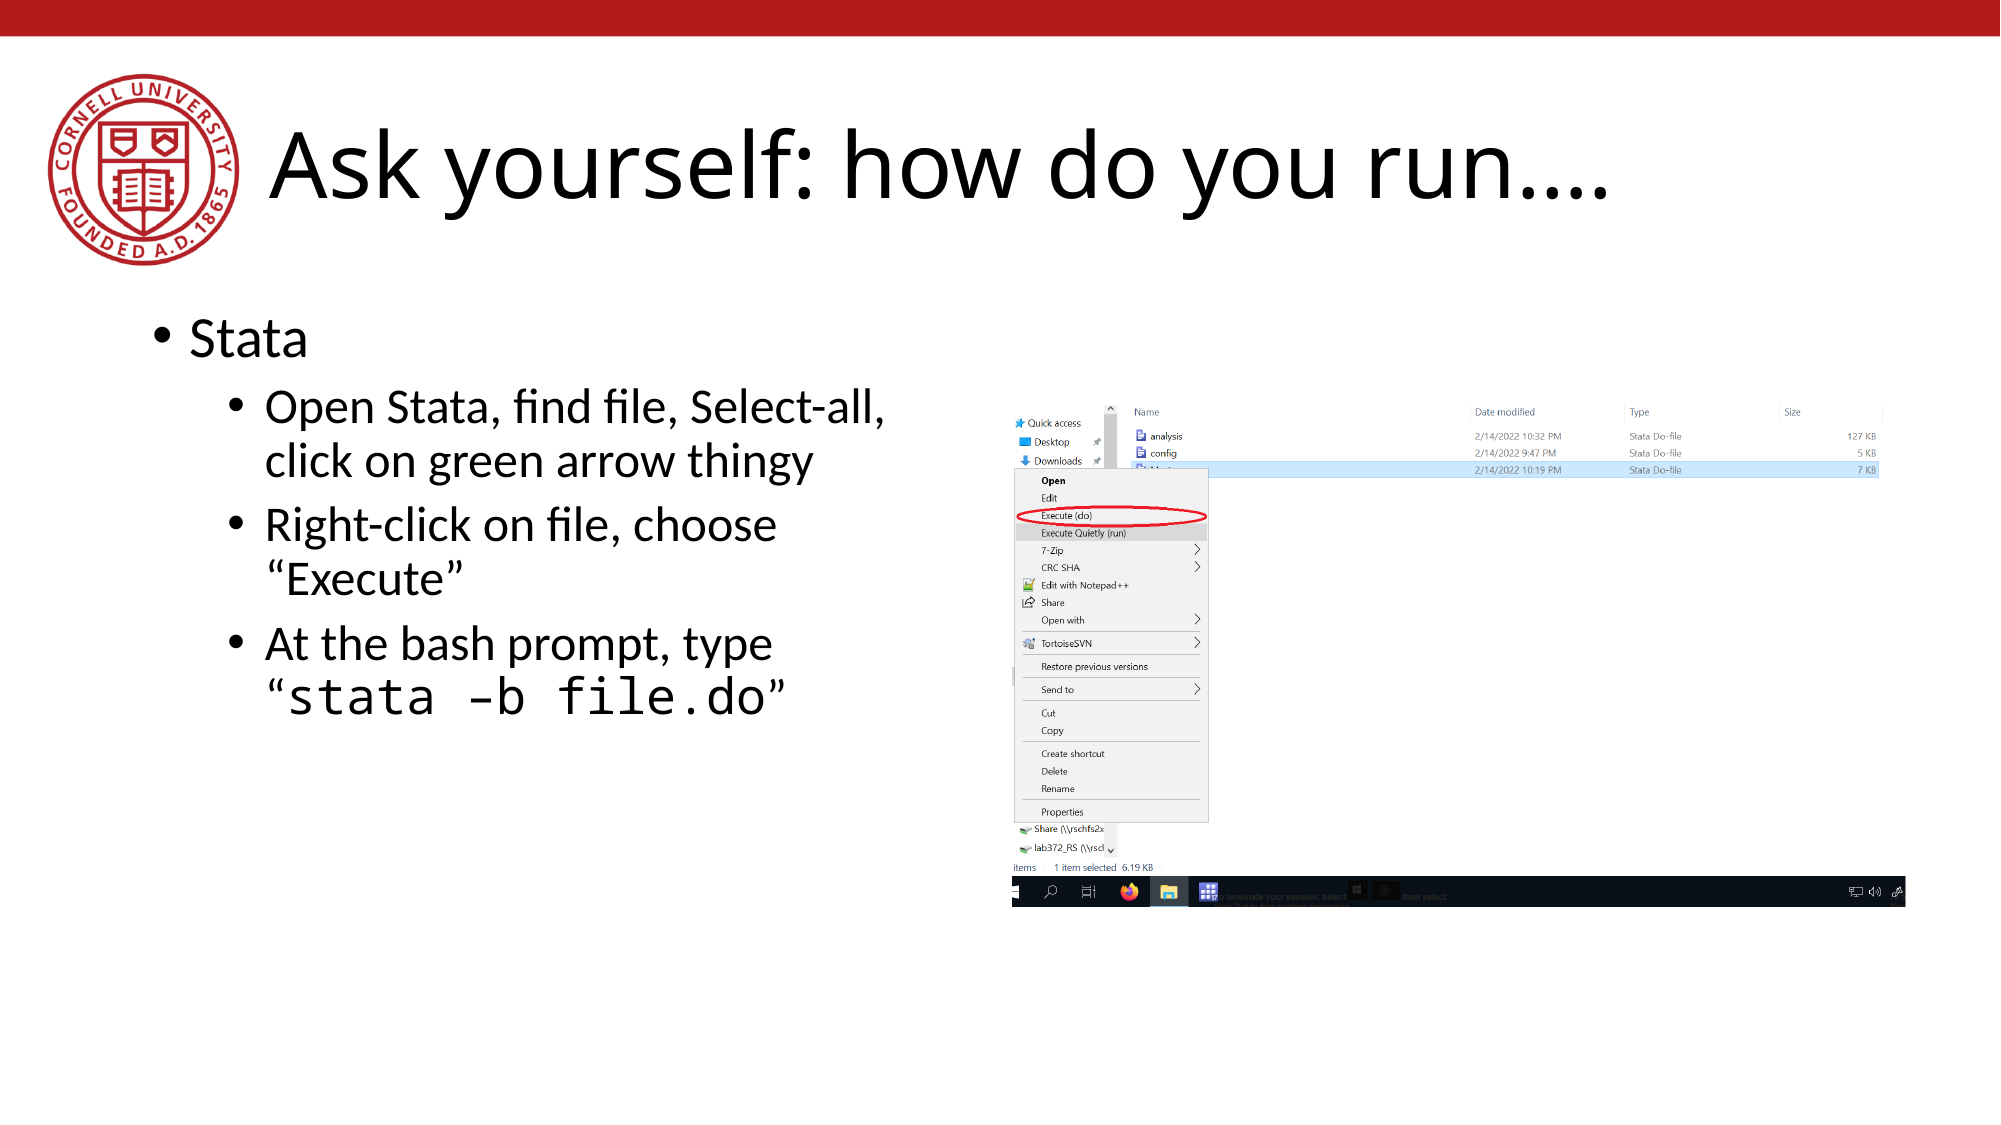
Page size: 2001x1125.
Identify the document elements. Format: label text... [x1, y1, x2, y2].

list Stata Open Stata, find file, Select-all, click on green arrow thingy Right-click on file, choose “Execute” At the bash prompt, type “stata –b file.do” [137, 299, 988, 1014]
picture [39, 65, 254, 274]
picture [1012, 405, 1908, 907]
title Ask yourself: how do you run…. [254, 59, 1863, 278]
